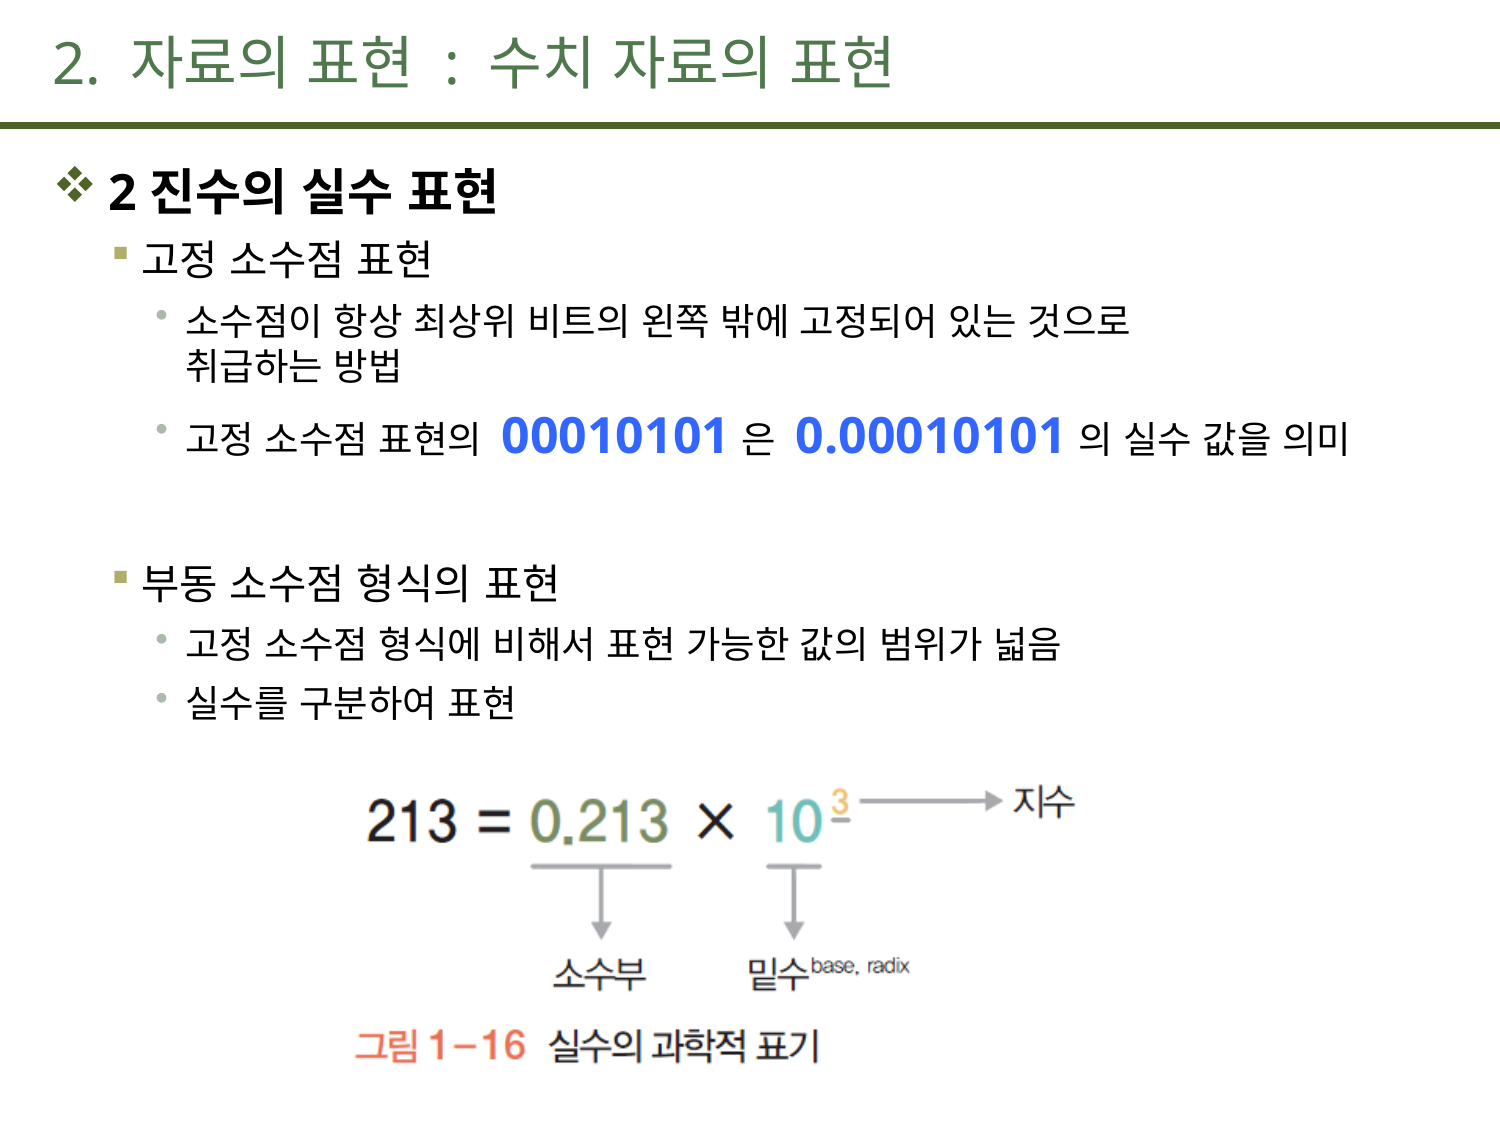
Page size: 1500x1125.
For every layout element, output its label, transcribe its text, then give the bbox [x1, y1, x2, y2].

list 2진수의 실수 표현 고정 소수점 표현 소수점이 항상 최상위 비트의 왼쪽 밖에 고정되어 있는 것으로 취급하는 방법 고정 소수점 표현의 00010101은 0.00010101의 실수 값을 의미 부동 소수점 형식의 표현 고정 소수점 형식에 비해서 표현 가능한 값의 범위가 넓음 실수를 구분하여 표현 [37, 152, 1463, 1091]
picture [324, 763, 1144, 1091]
title 2. 자료의 표현 : 수치 자료의 표현 [37, 13, 1278, 109]
